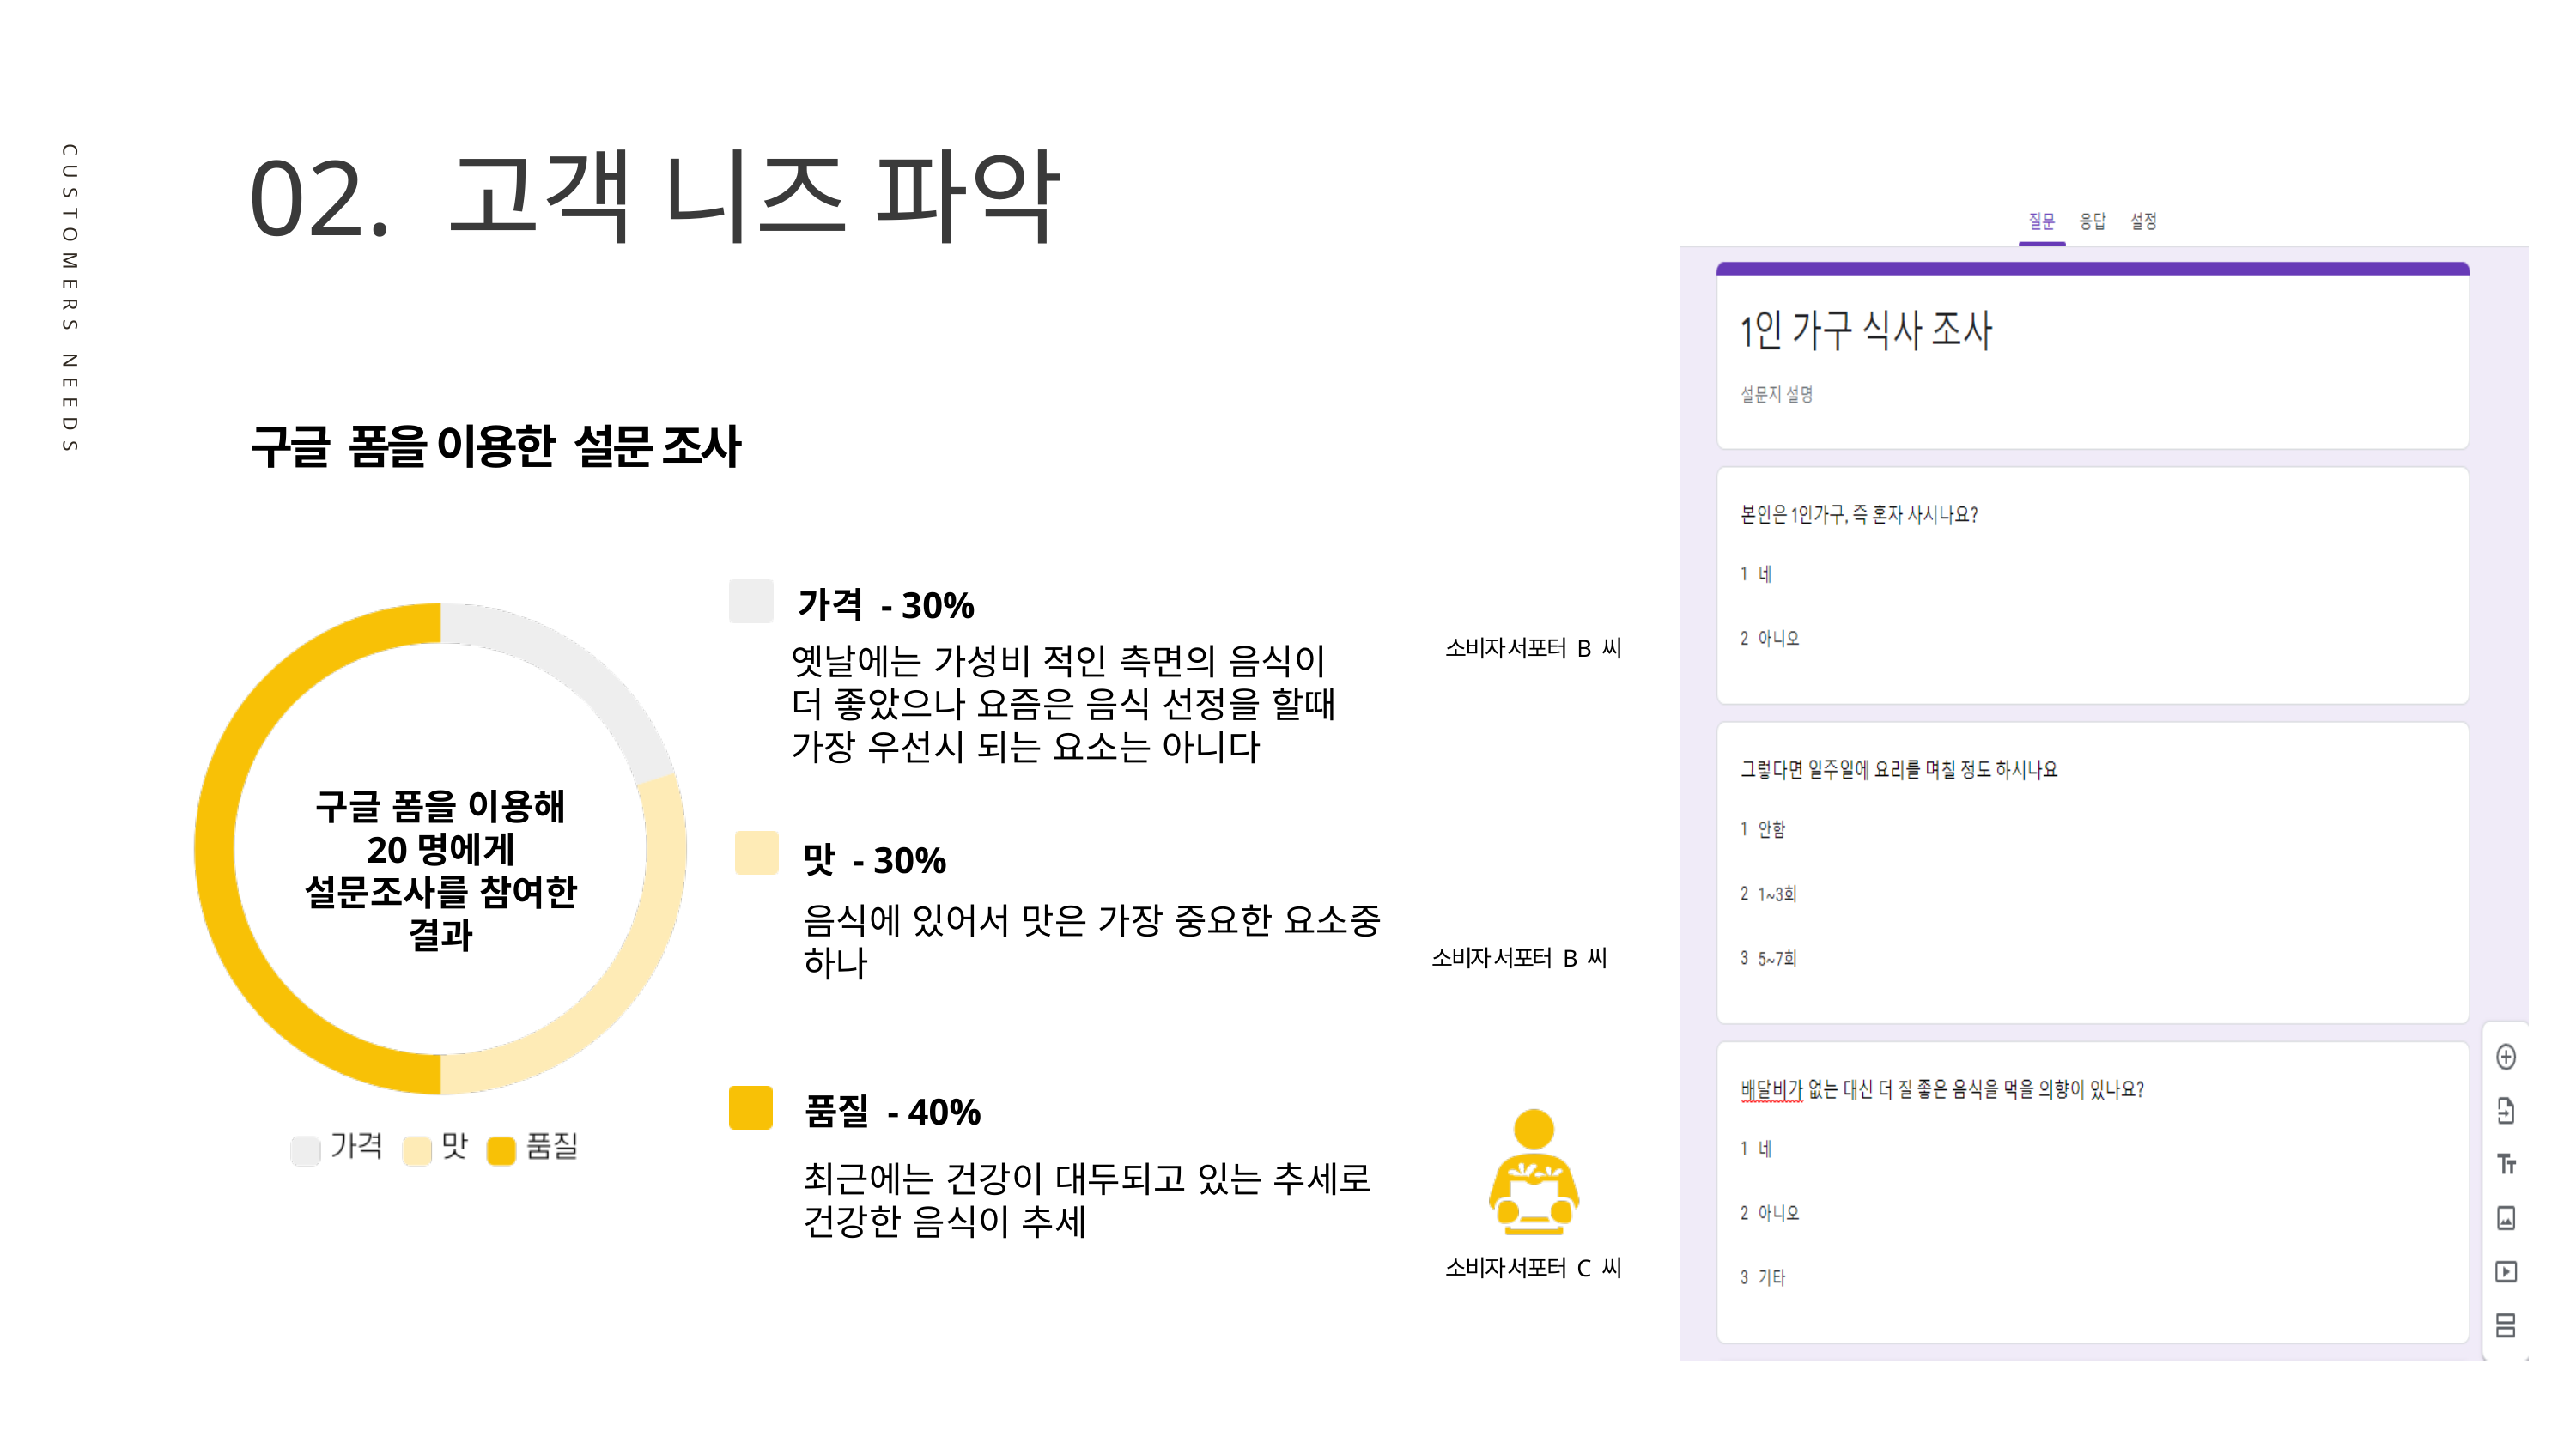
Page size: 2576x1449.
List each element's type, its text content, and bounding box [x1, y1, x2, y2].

text_box 가격 - 30% [785, 576, 1441, 633]
text_box 구글 폼을 이용한 설문 조사 [237, 410, 859, 480]
text_box 소비자 서포터 C 씨 [1382, 1246, 1675, 1288]
text_box 옛날에는 가성비 적인 측면의 음식이 더 좋았으나 요즘은 음식 선정을 할때 가장 우선시 되는 요소는 아니다 [778, 633, 1546, 774]
text_box 음식에 있어서 맛은 가장 중요한 요소중 하나 [790, 892, 1558, 991]
text_box 소비자 서포터 B 씨 [1441, 627, 1675, 668]
text_box 맛 - 30% [790, 831, 1446, 887]
picture [1680, 190, 2529, 1361]
text_box 소비자 서포터 B 씨 [1558, 937, 1673, 979]
picture [186, 603, 696, 1182]
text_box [728, 1085, 773, 1130]
text_box CUSTOMERS NEEDS [52, 0, 89, 659]
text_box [734, 831, 779, 875]
text_box 02. 고객 니즈 파악 [235, 124, 1483, 263]
text_box 최근에는 건강이 대두되고 있는 추세로 건강한 음식이 추세 [790, 1150, 1449, 1250]
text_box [729, 579, 774, 623]
text_box 품질 - 40% [792, 1082, 1448, 1138]
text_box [1454, 1092, 1614, 1252]
